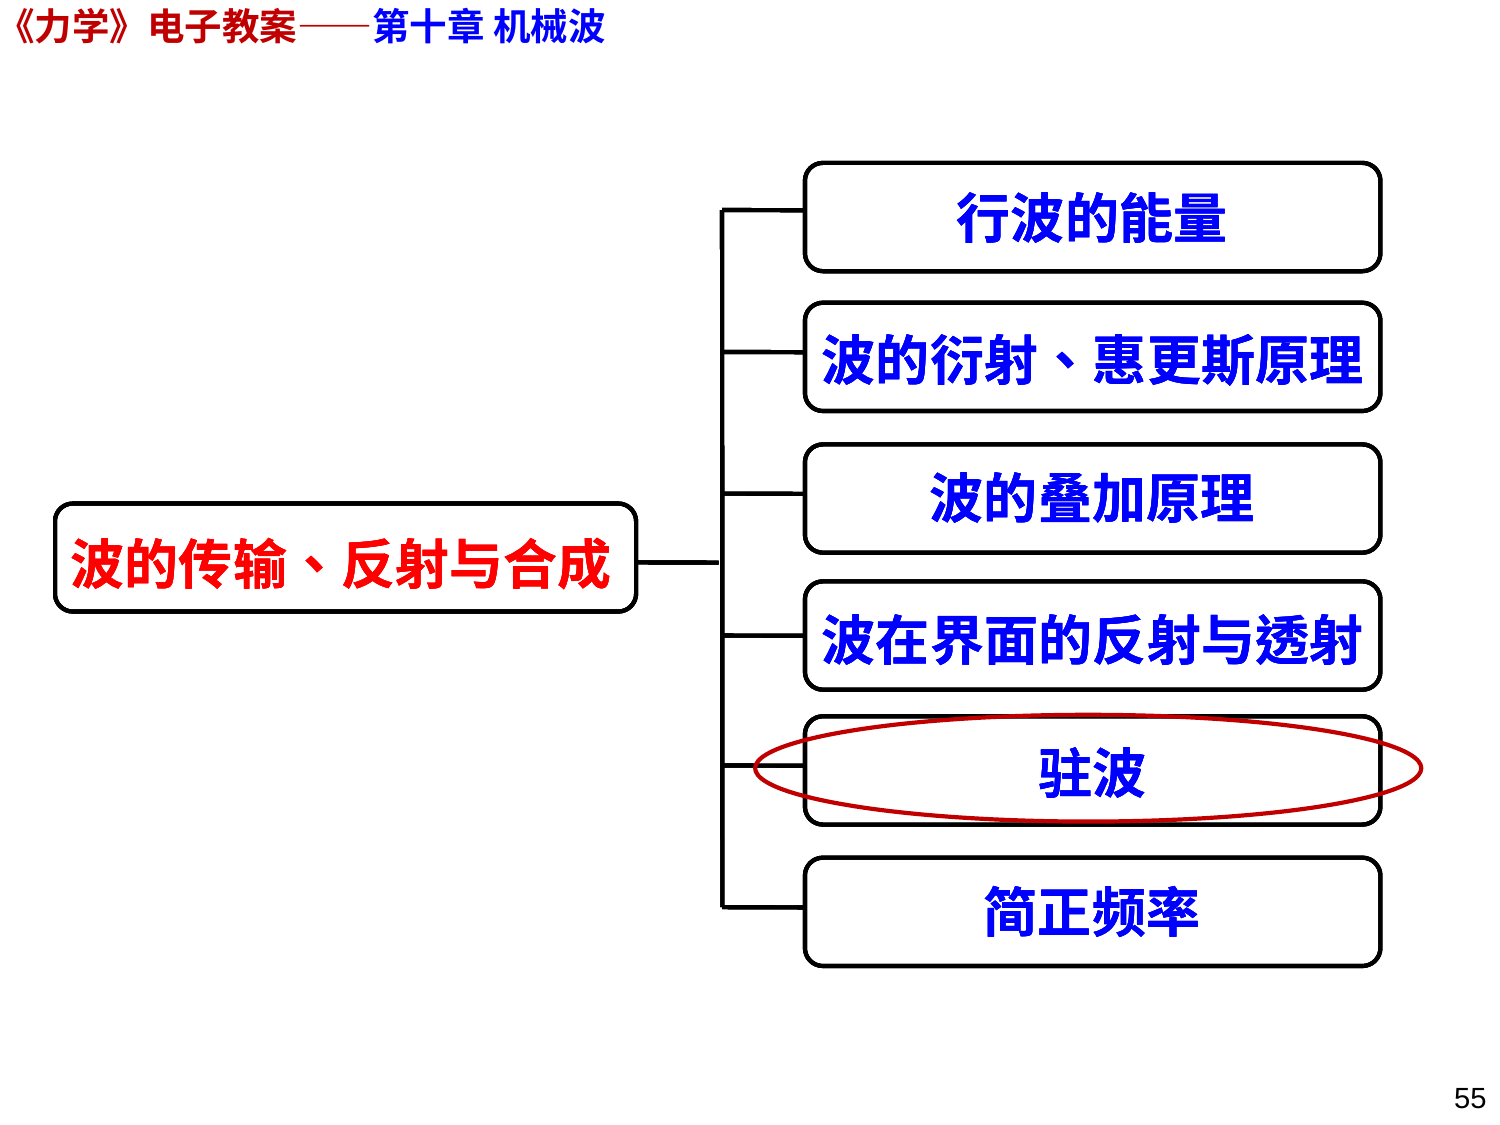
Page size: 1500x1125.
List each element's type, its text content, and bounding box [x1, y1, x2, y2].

slide_number 55 [1151, 1071, 1500, 1107]
picture [52, 160, 1385, 971]
text_box [1388, 742, 1424, 794]
